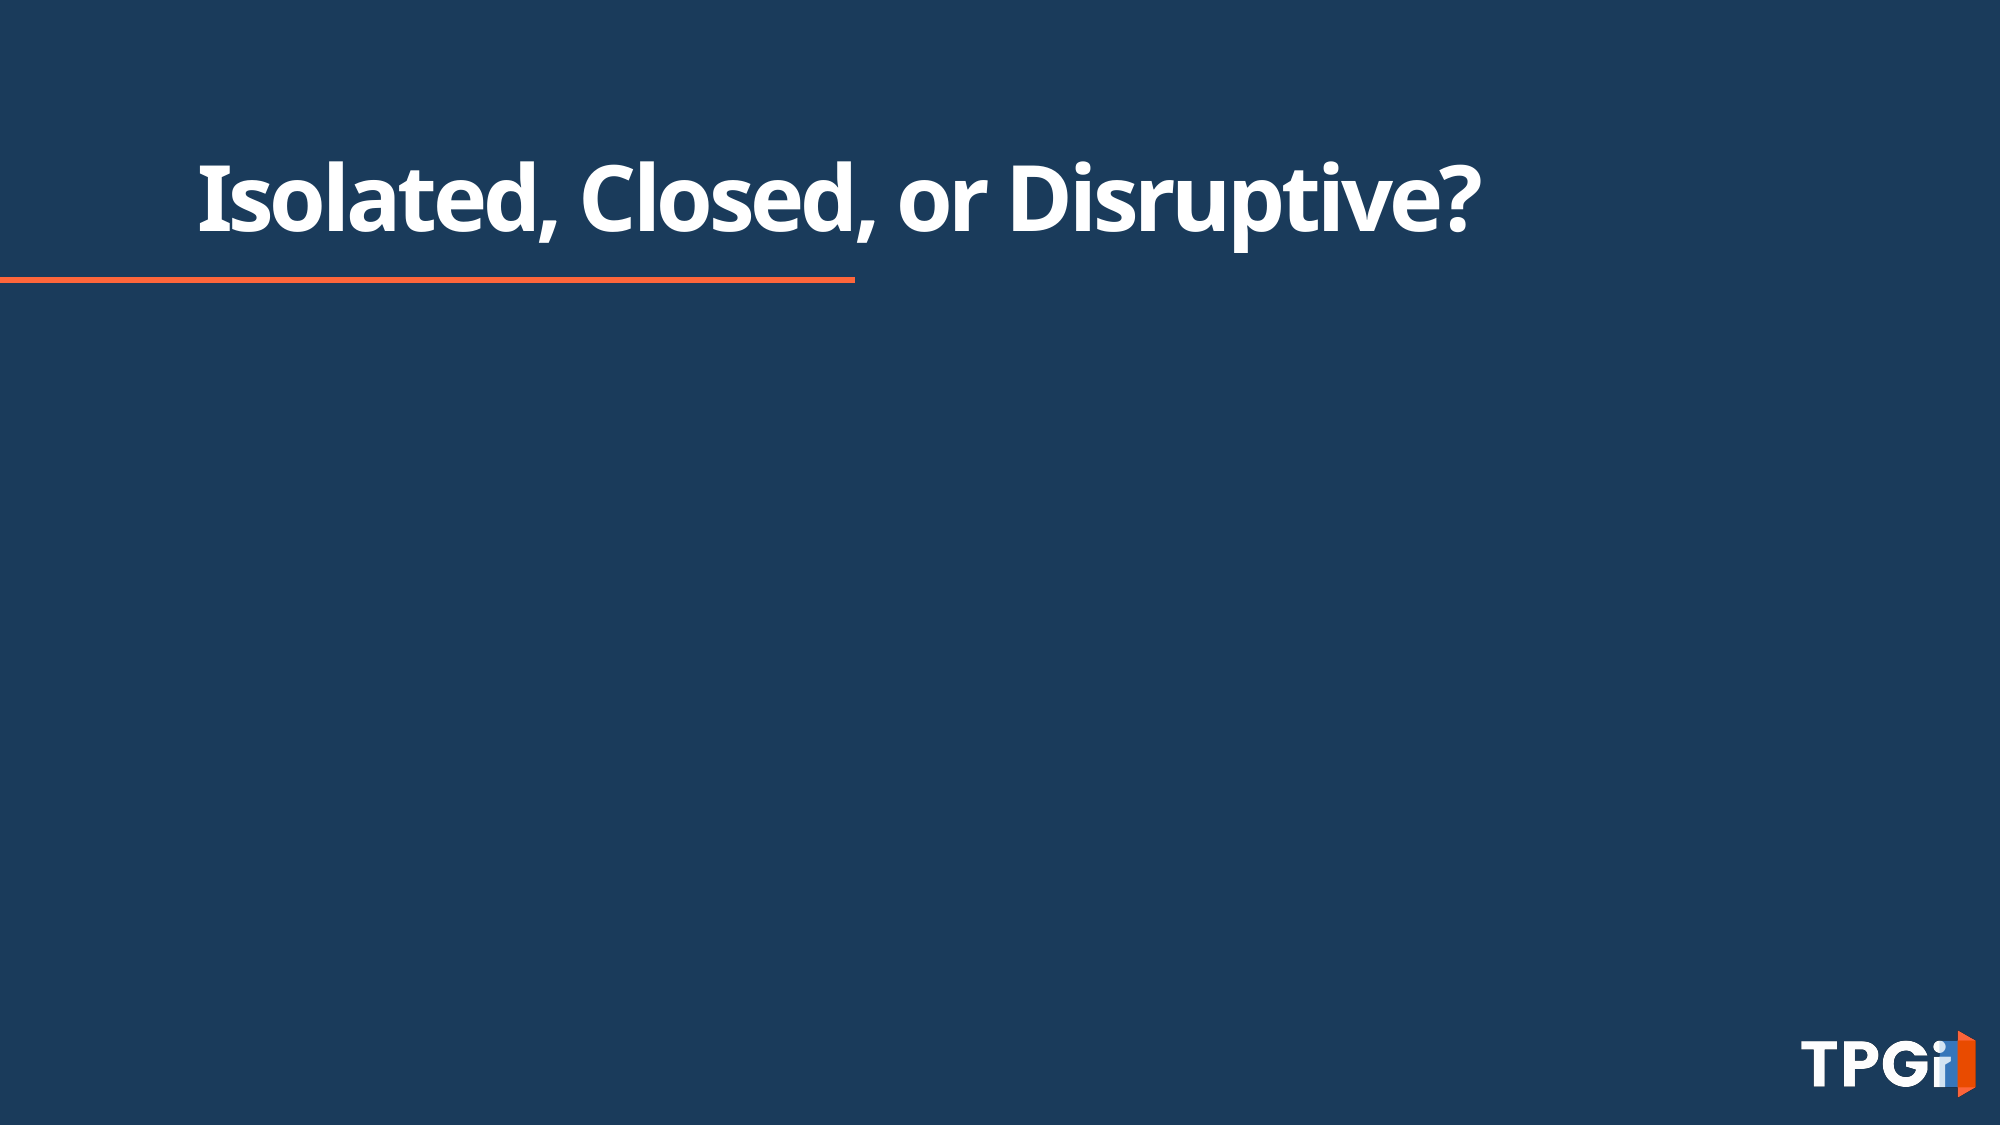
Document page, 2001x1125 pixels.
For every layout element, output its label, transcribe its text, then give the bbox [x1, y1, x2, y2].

title Isolated, Closed, or Disruptive? [182, 41, 1592, 260]
picture [1801, 1030, 1976, 1098]
